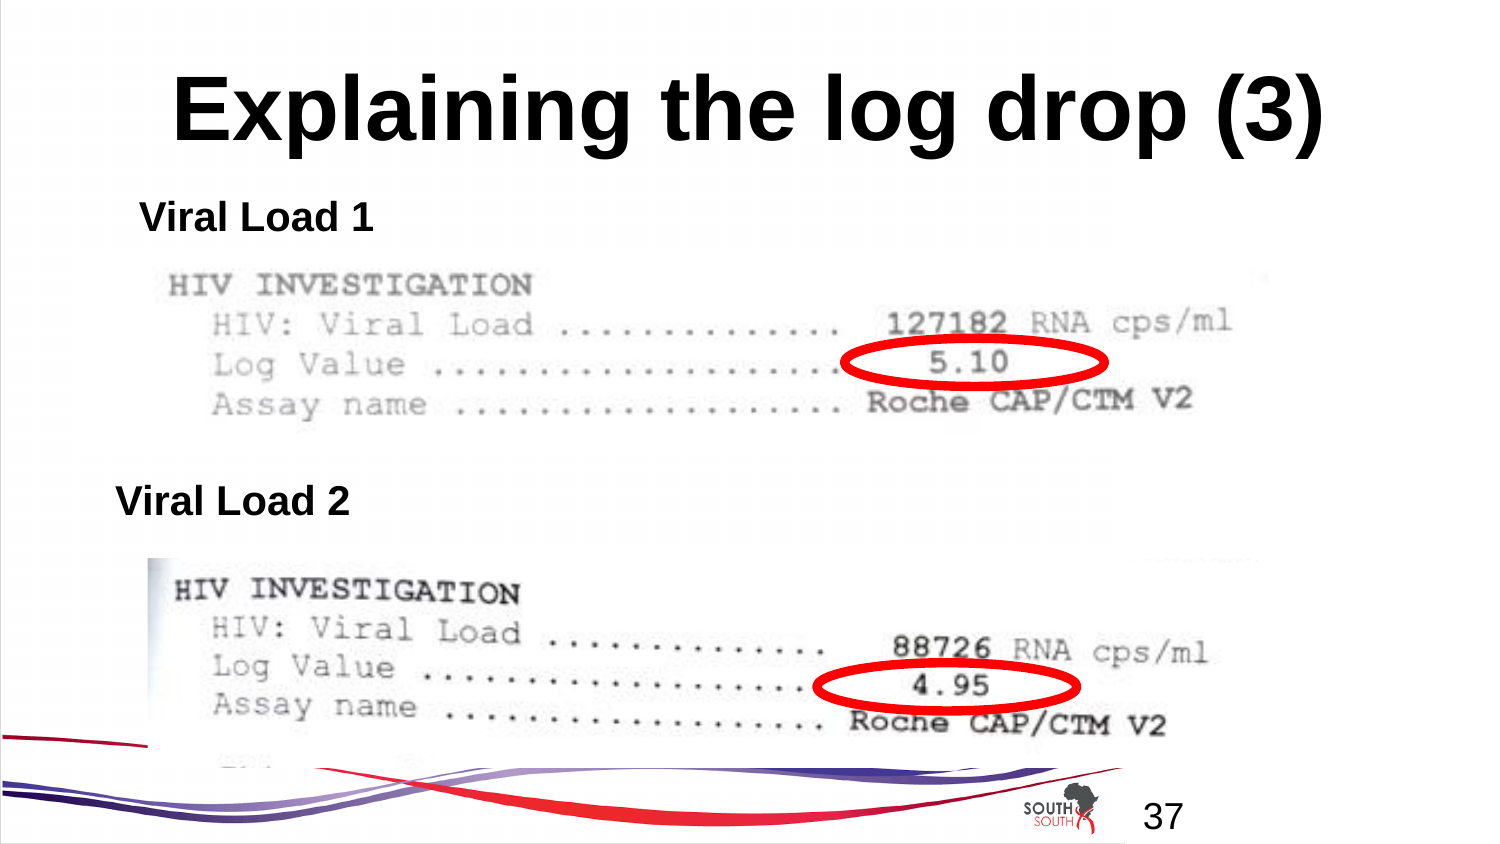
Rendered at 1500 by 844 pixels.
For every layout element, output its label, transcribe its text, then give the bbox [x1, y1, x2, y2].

title Explaining the log drop (3) [75, 33, 1425, 175]
text_box Viral Load 1 [123, 182, 502, 248]
picture [0, 0, 1330, 844]
text_box Viral Load 2 [100, 466, 479, 532]
slide_number ‹#› [1127, 784, 1478, 830]
